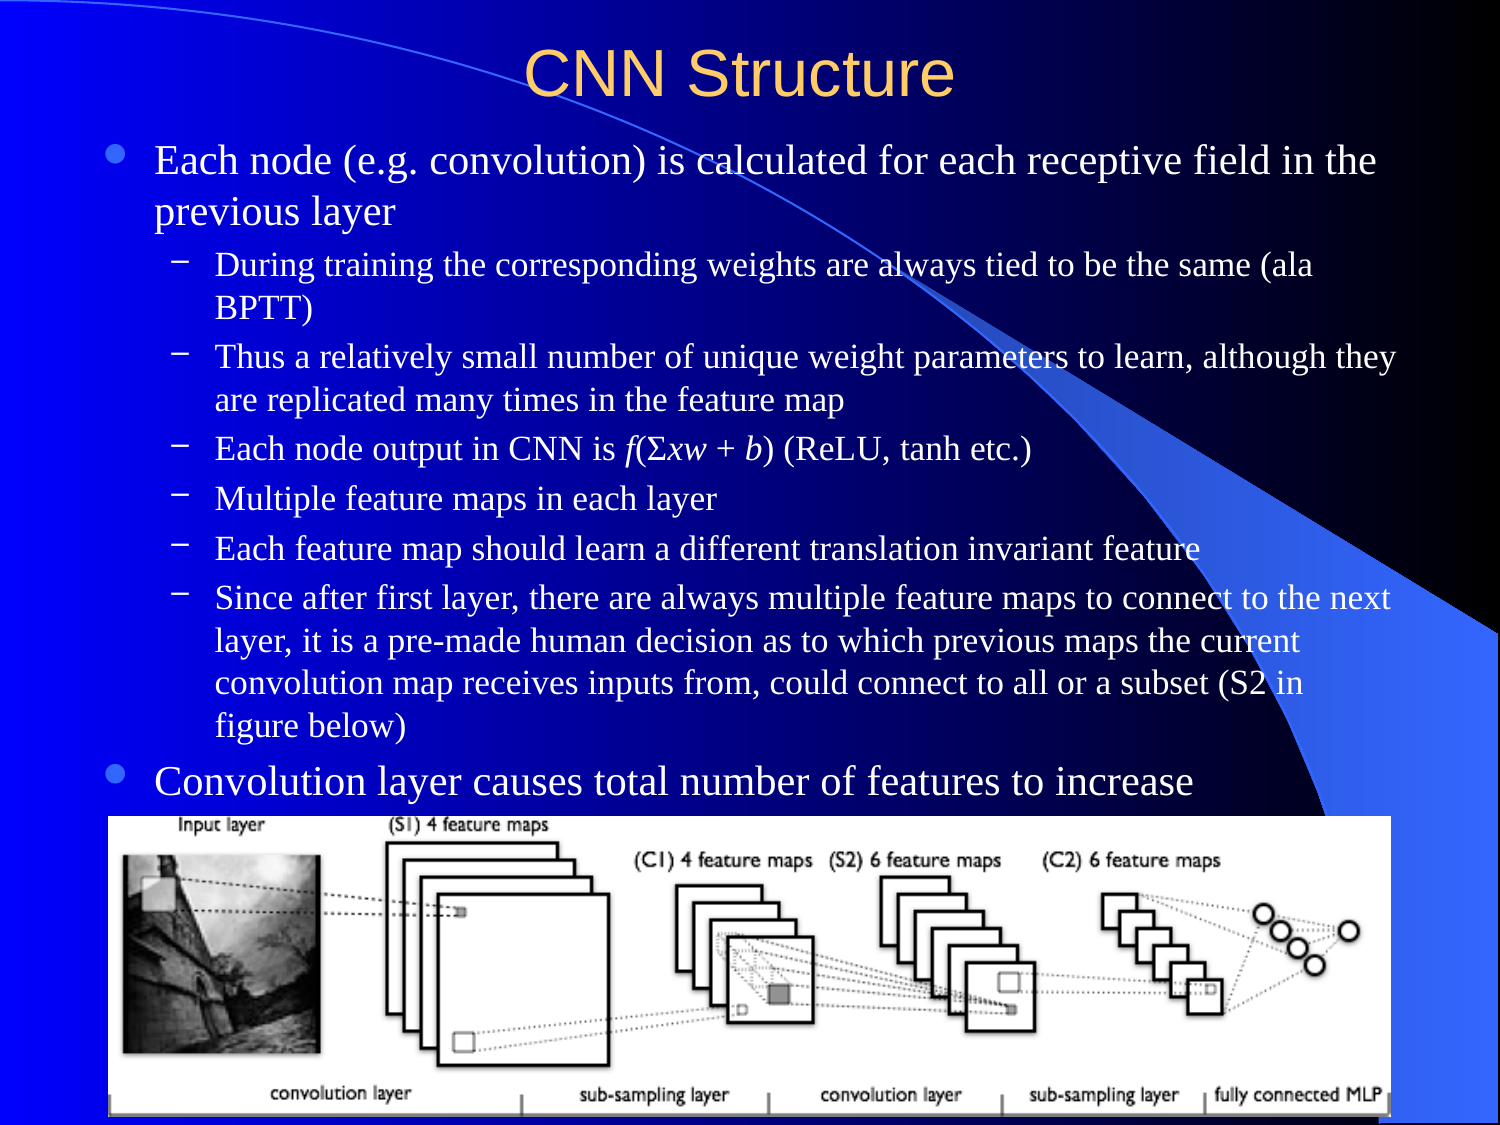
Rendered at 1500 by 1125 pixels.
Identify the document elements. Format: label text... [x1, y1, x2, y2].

list Each node (e.g. convolution) is calculated for each receptive field in the previous layer During training the corresponding weights are always tied to be the same (ala BPTT) Thus a relatively small number of unique weight parameters to learn, although they are replicated many times in the feature map Each node output in CNN is f(Σxw + b) (ReLU, tanh etc.) Multiple feature maps in each layer Each feature map should learn a different translation invariant feature Since after first layer, there are always multiple feature maps to connect to the next layer, it is a pre-made human decision as to which previous maps the current convolution map receives inputs from, could connect to all or a subset (S2 in figure below) Convolution layer causes total number of features to increase [87, 124, 1413, 817]
picture [108, 816, 1391, 1117]
title CNN Structure [102, 0, 1379, 124]
